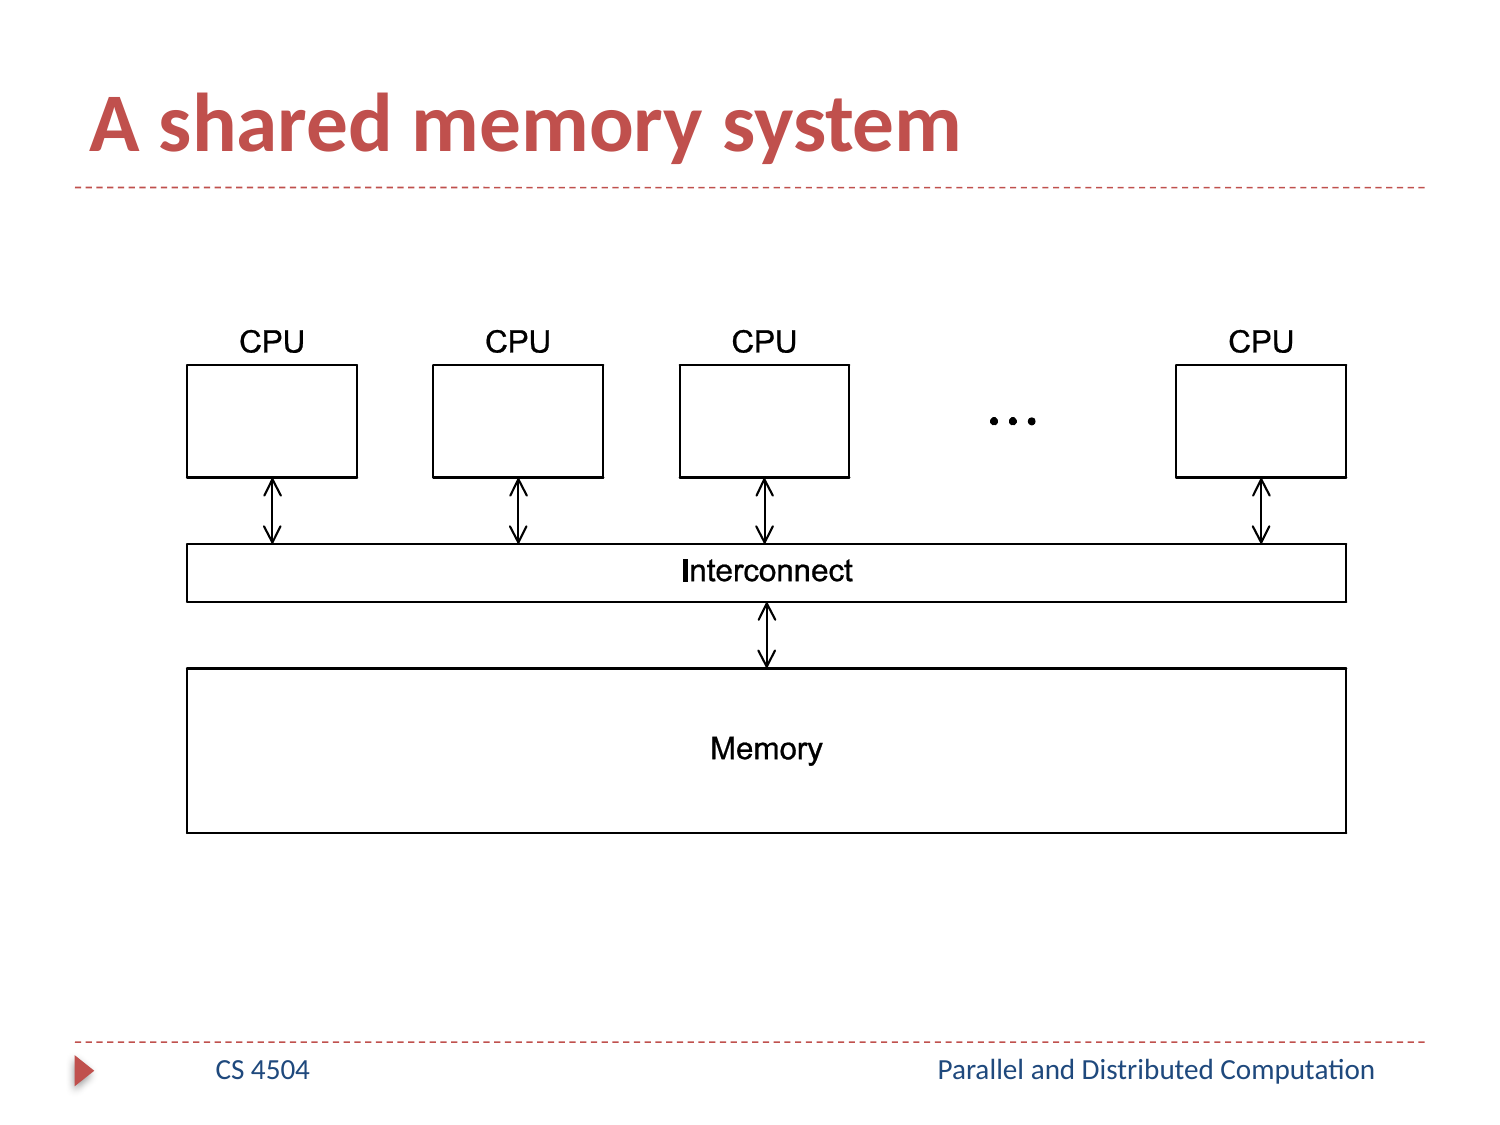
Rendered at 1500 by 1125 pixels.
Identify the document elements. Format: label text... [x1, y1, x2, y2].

slide_number Parallel and Distributed Computation [887, 1042, 1426, 1103]
slide_number CS 4504 [100, 1042, 426, 1103]
title A shared memory system [75, 12, 1425, 175]
picture [185, 324, 1351, 835]
